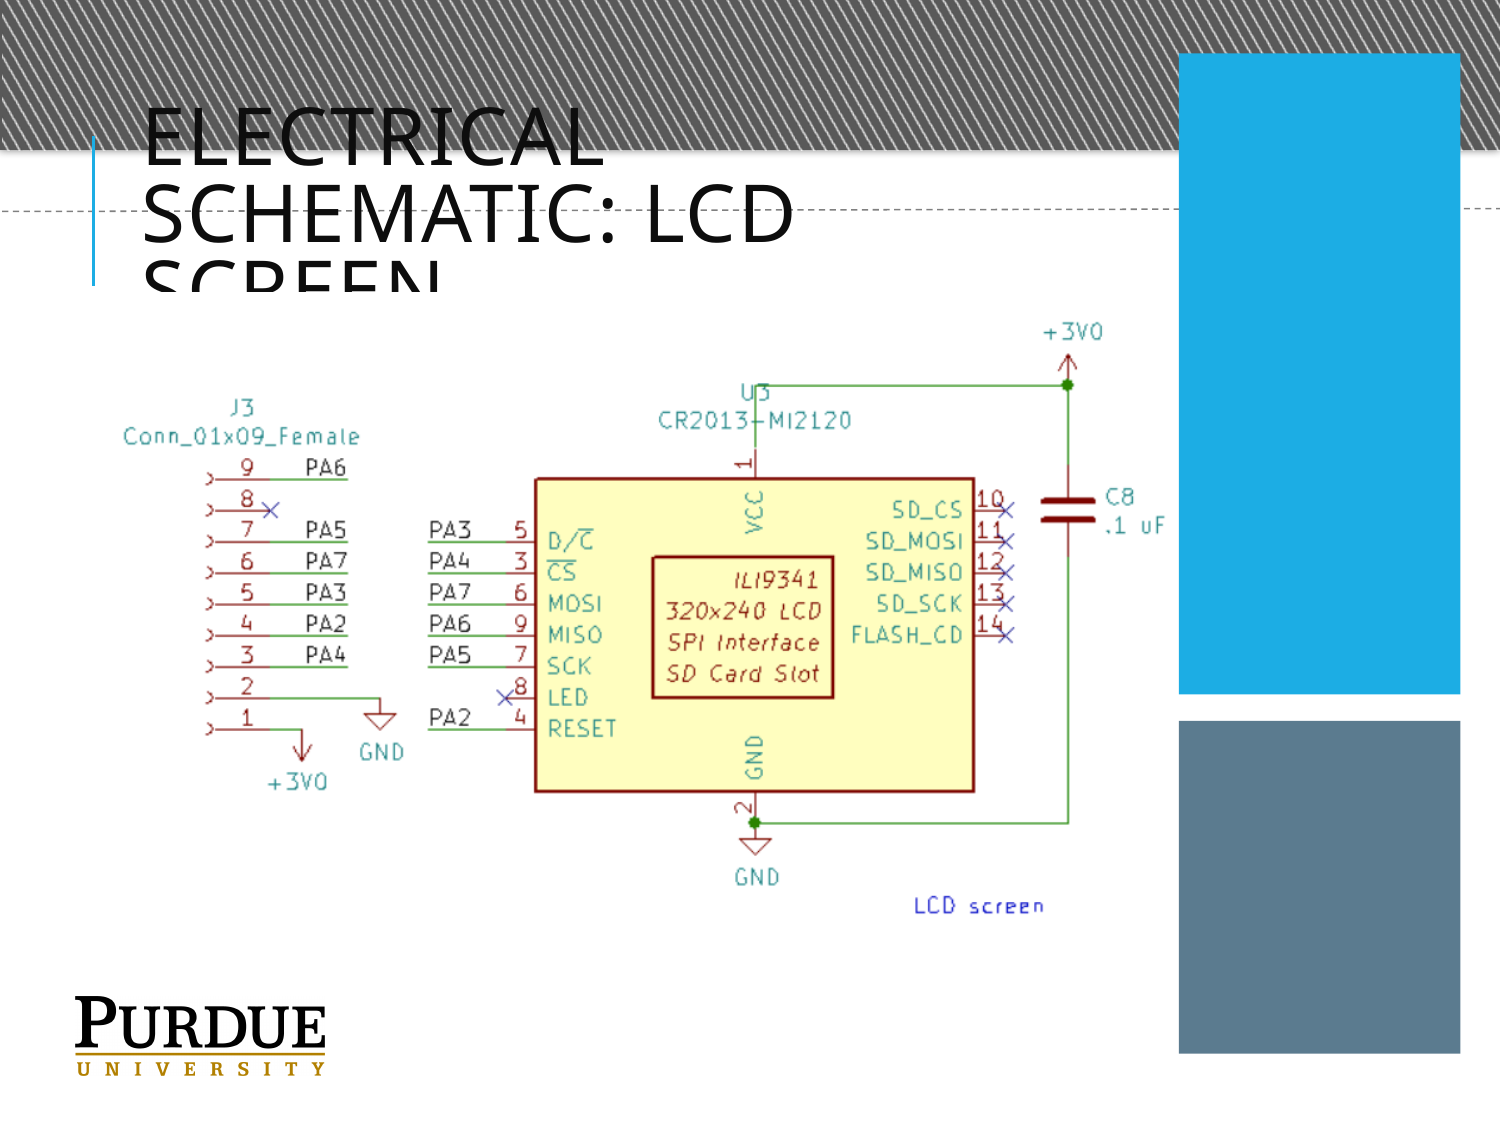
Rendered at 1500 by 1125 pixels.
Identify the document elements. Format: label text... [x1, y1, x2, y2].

text_box [1178, 720, 1462, 1055]
title Electrical Schematic: LCD Screen [126, 96, 1113, 286]
picture [95, 291, 1173, 927]
text_box [1178, 52, 1462, 696]
picture [75, 996, 325, 1076]
